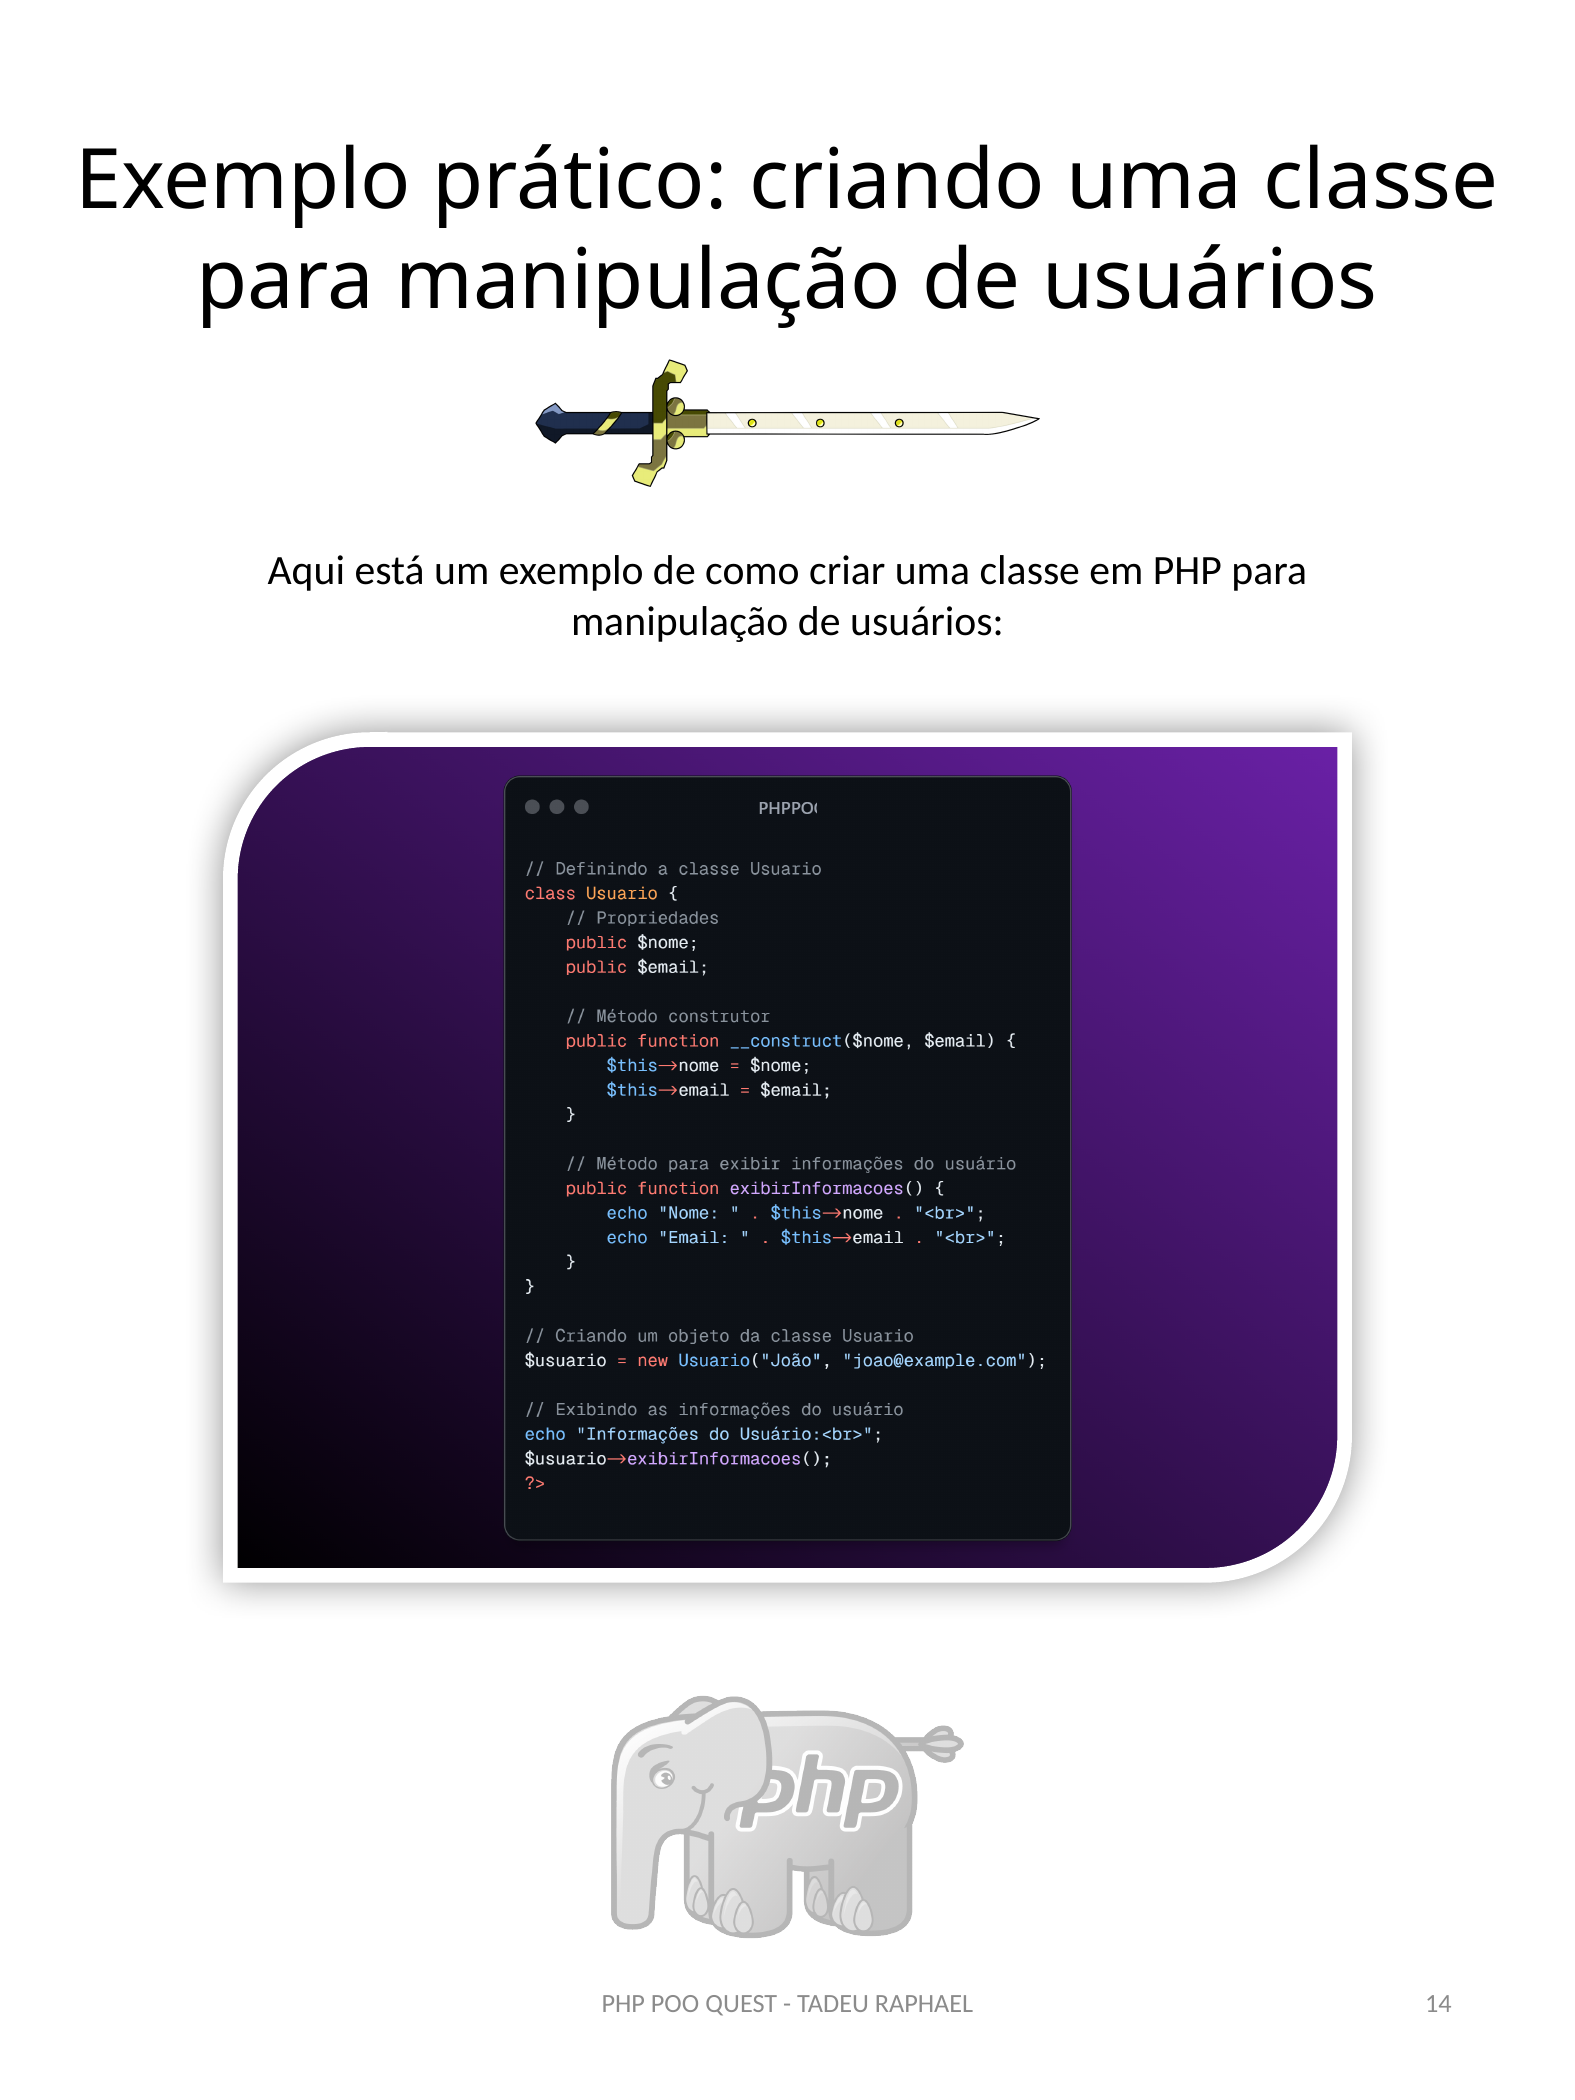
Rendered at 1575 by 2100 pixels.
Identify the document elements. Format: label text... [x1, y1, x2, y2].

picture [536, 171, 1039, 676]
slide_number 14 [1112, 1946, 1467, 2059]
text_box Aqui está um exemplo de como criar uma classe em PHP para manipulação de usuários: [146, 535, 1429, 701]
text_box Exemplo prático: criando uma classe para manipulação de usuários [54, 117, 1521, 333]
picture [607, 1637, 968, 1997]
footer PHP POO QUEST - TADEU RAPHAEL [521, 1946, 1054, 2059]
picture [230, 739, 1345, 1576]
